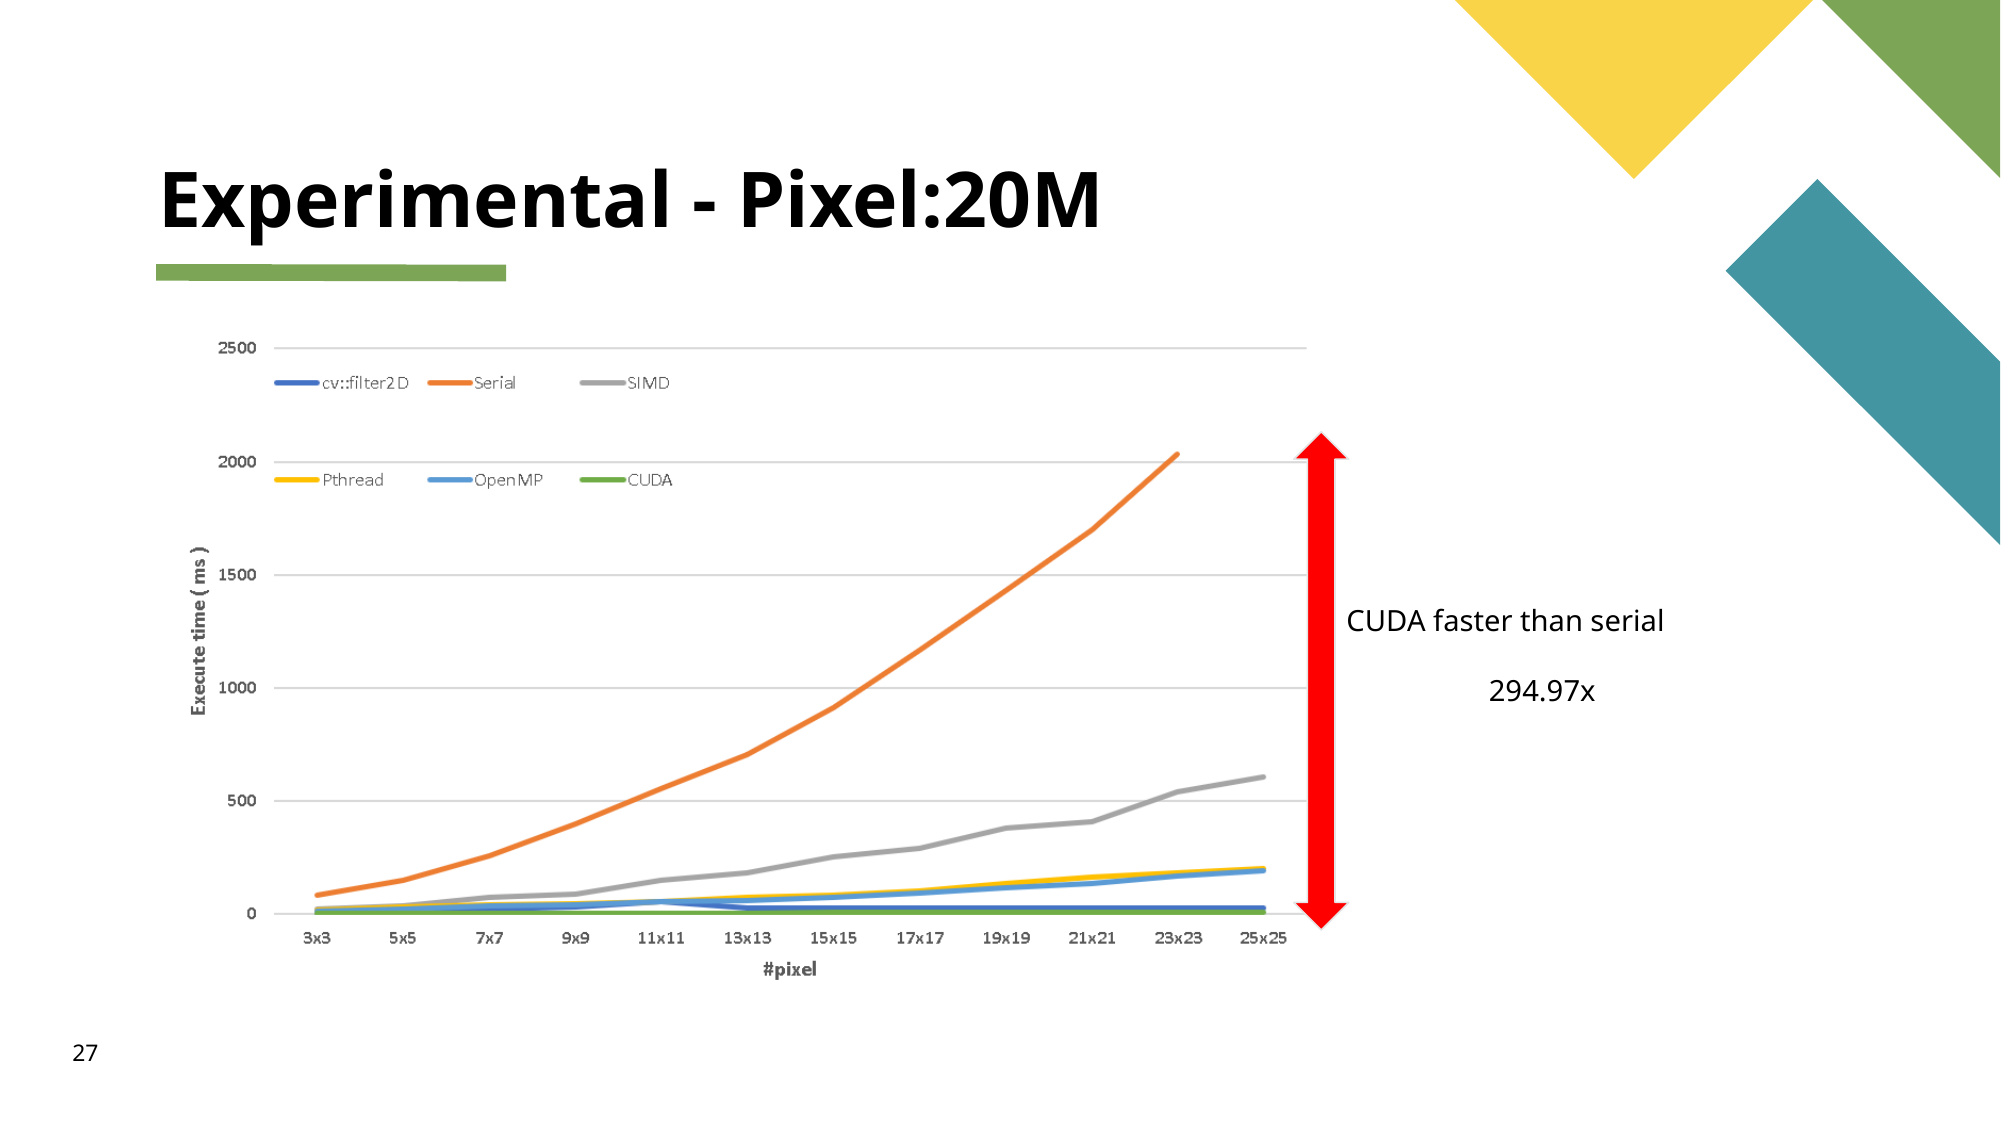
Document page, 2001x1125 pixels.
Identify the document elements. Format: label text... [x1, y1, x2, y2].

text_box CUDA faster than serial 294.97x [1331, 587, 1824, 723]
text_box [1318, 431, 1349, 931]
picture [157, 328, 1312, 997]
slide_number ‹#› [72, 1038, 159, 1080]
title Experimental - Pixel:20M [158, 144, 1146, 245]
